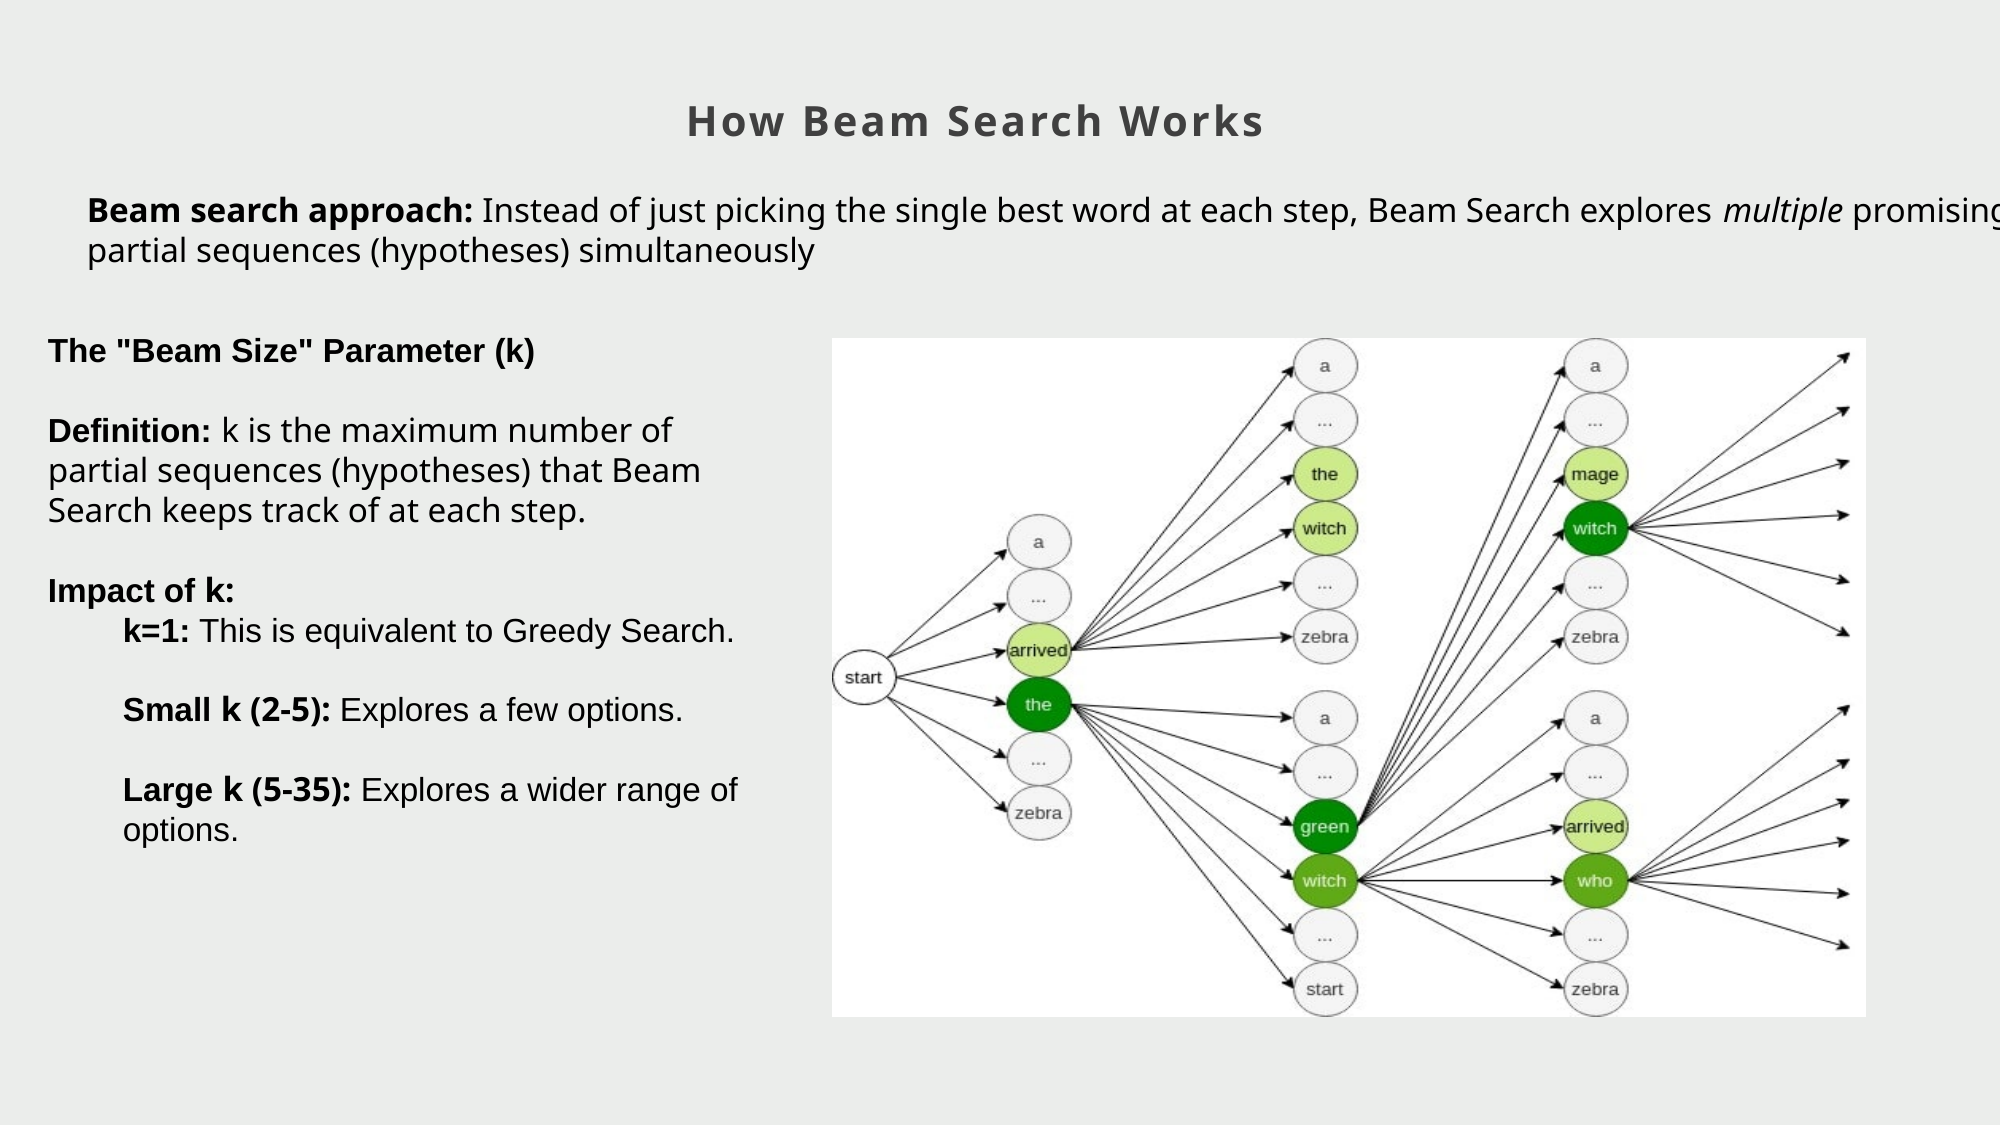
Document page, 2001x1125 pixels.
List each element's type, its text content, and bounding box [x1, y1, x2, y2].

text_box Beam search approach: Instead of just picking the single best word at each step, Beam Search explores multiple promising partial sequences (hypotheses) simultaneously [71, 182, 2000, 317]
picture [832, 338, 1866, 1017]
text_box The "Beam Size" Parameter (k) Definition: k is the maximum number of partial sequences (hypotheses) that Beam Search keeps track of at each step. Impact of k: k=1: This is equivalent to Greedy Search. Small k (2-5): Explores a few options. Large k (5-35): Explores a wider range of options. [32, 321, 776, 896]
text_box How Beam Search Works [671, 67, 1747, 182]
